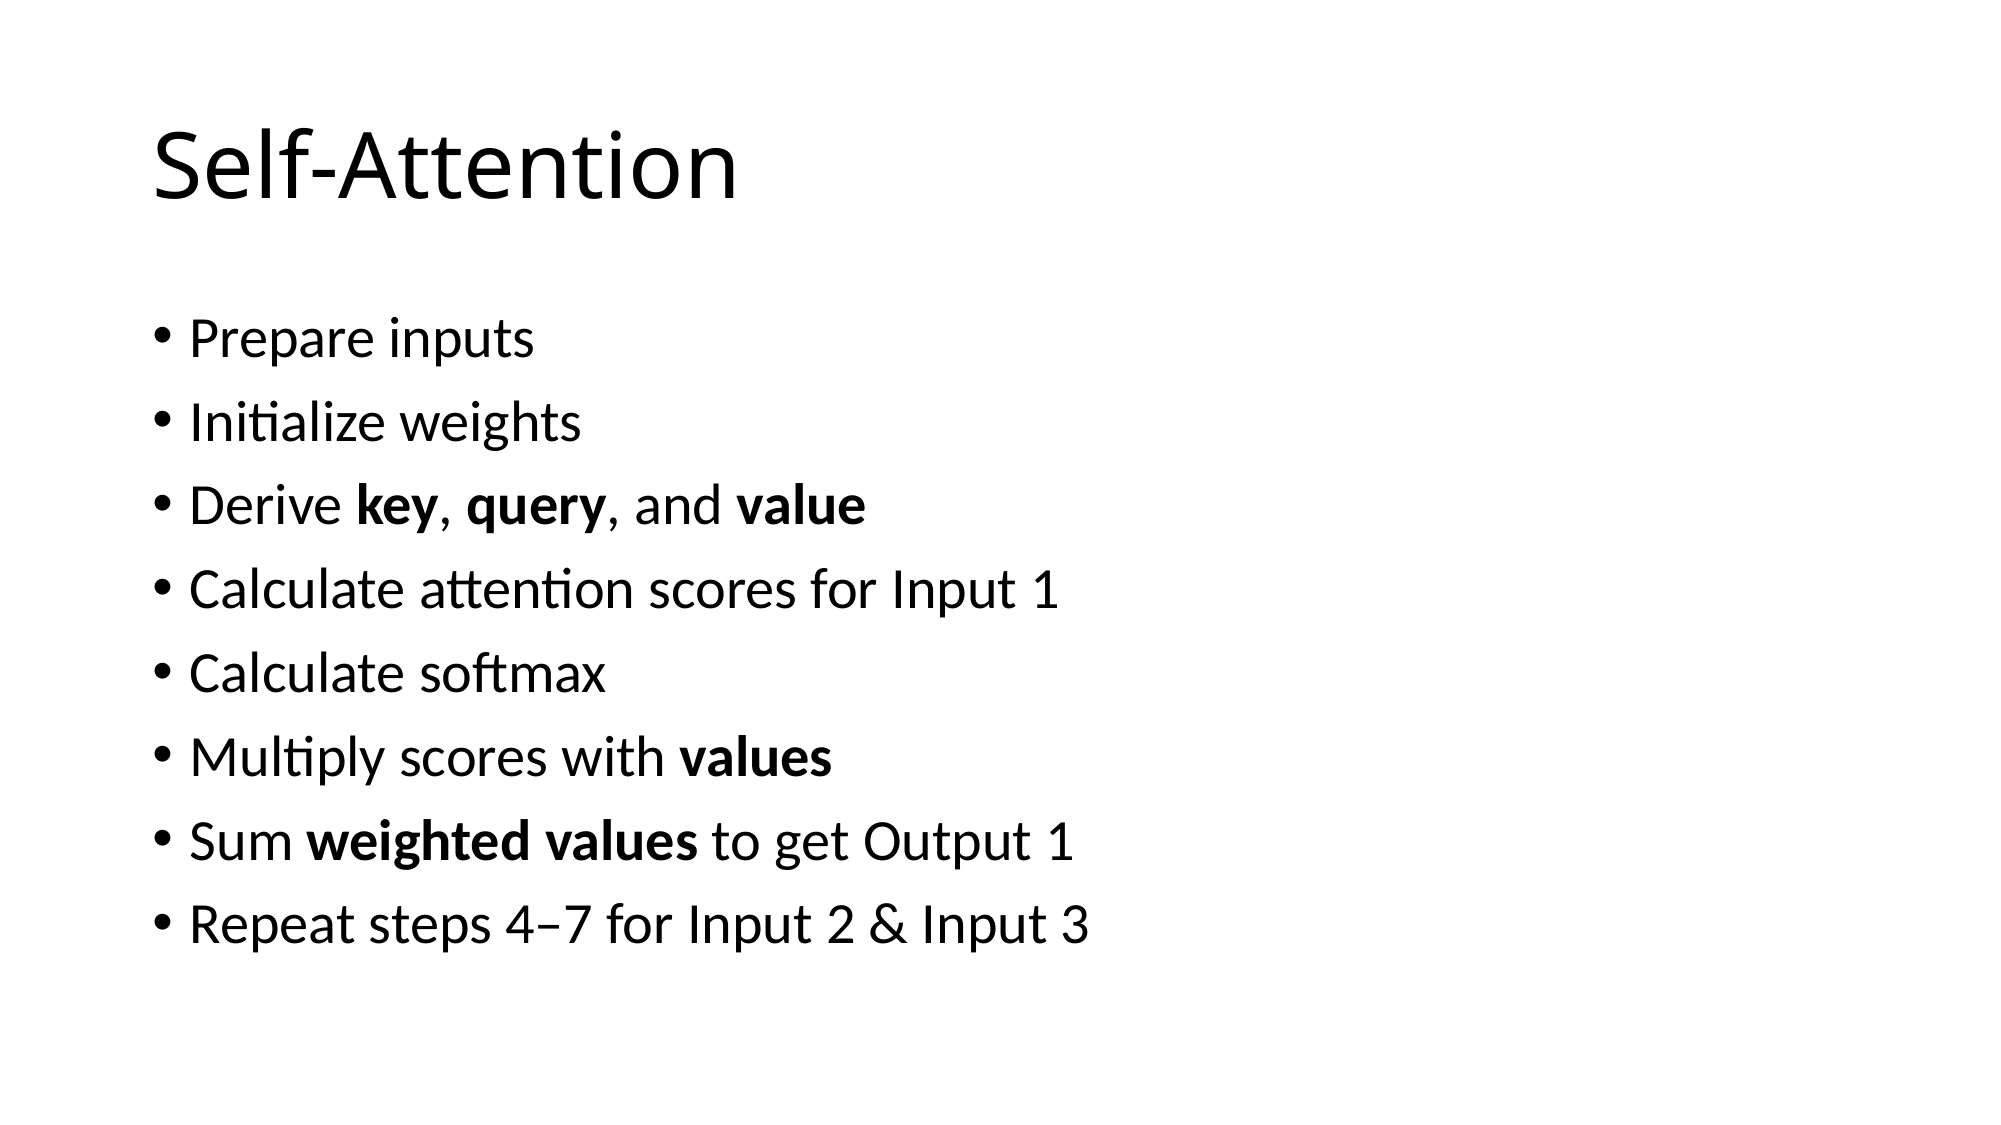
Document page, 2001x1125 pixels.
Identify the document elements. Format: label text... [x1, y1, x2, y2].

list Prepare inputs Initialize weights Derive key, query, and value Calculate attention scores for Input 1 Calculate softmax Multiply scores with values Sum weighted values to get Output 1 Repeat steps 4–7 for Input 2 & Input 3 [137, 299, 1863, 1014]
title Self-Attention [137, 59, 1863, 278]
